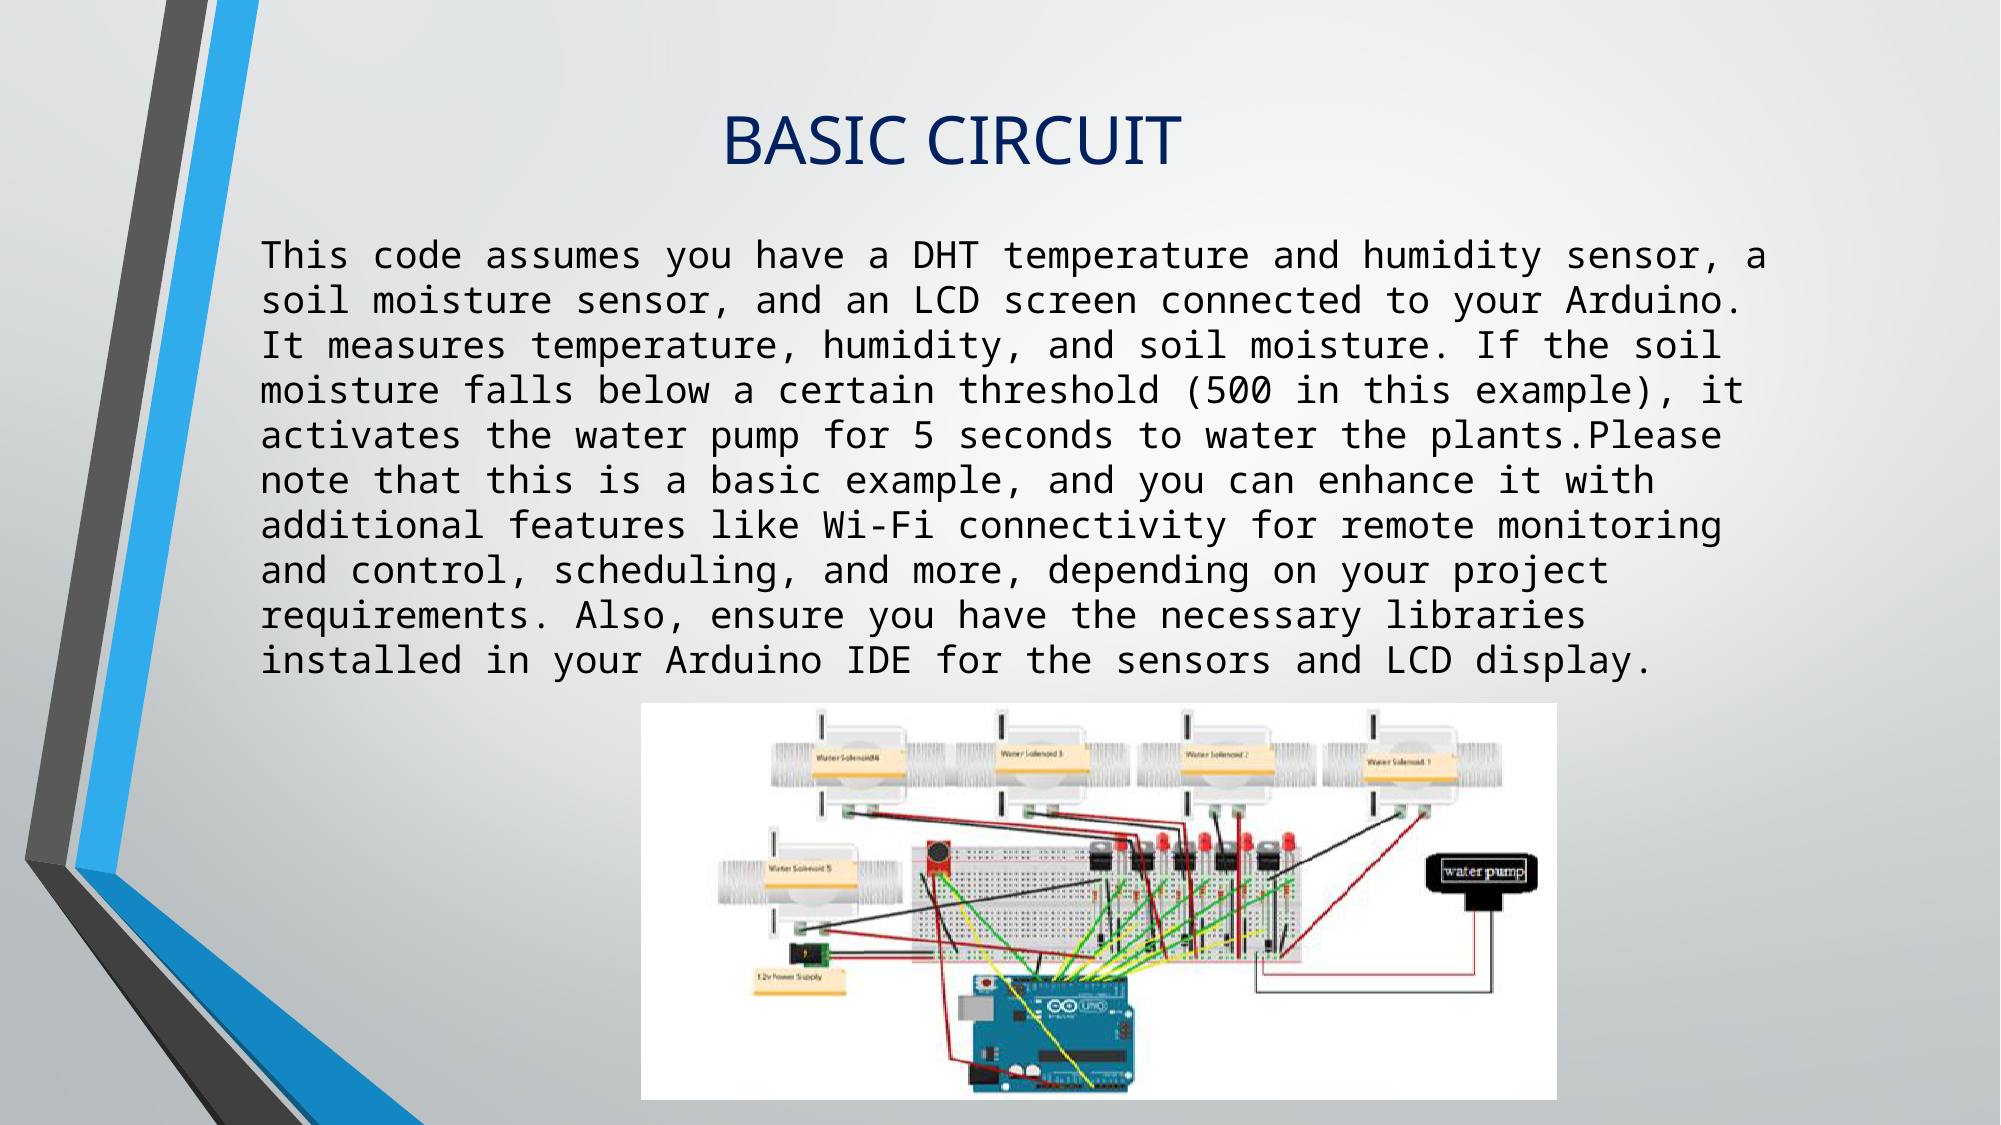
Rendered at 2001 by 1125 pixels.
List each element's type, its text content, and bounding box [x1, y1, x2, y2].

picture [641, 702, 1558, 1100]
text_box BASIC CIRCUIT [706, 91, 1645, 186]
text_box This code assumes you have a DHT temperature and humidity sensor, a soil moisture sensor, and an LCD screen connected to your Arduino. It measures temperature, humidity, and soil moisture. If the soil moisture falls below a certain threshold (500 in this example), it activates the water pump for 5 seconds to water the plants.Please note that this is a basic example, and you can enhance it with additional features like Wi-Fi connectivity for remote monitoring and control, scheduling, and more, depending on your project requirements. Also, ensure you have the necessary libraries installed in your Arduino IDE for the sensors and LCD display. [245, 223, 1818, 689]
